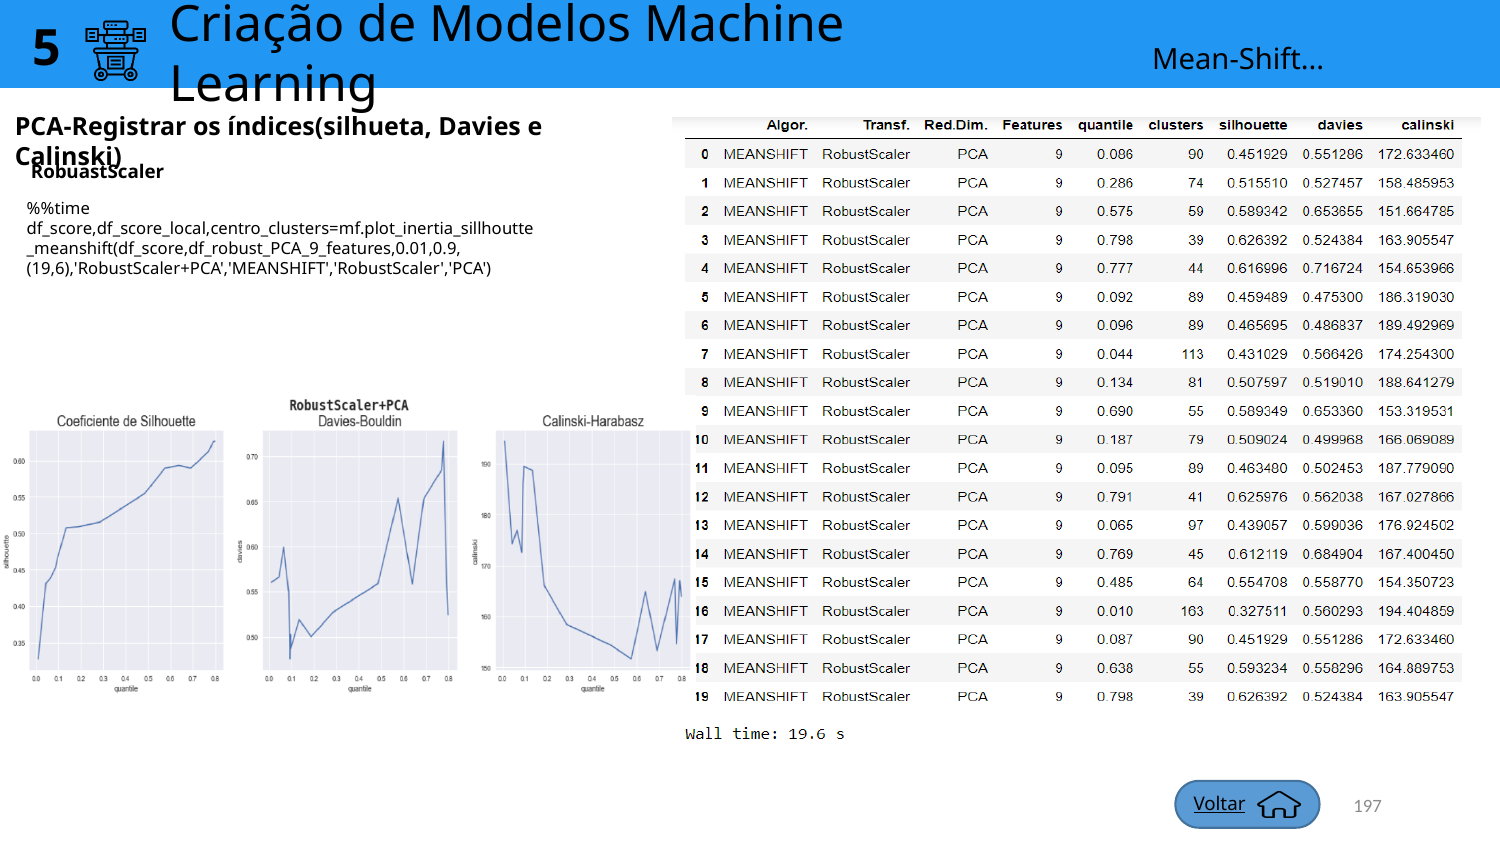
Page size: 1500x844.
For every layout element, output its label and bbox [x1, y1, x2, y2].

text_box [0, 0, 1500, 286]
text_box [1174, 779, 1321, 829]
picture [0, 113, 1481, 750]
slide_number [1331, 782, 1397, 827]
picture [84, 19, 147, 82]
picture [1257, 791, 1301, 818]
